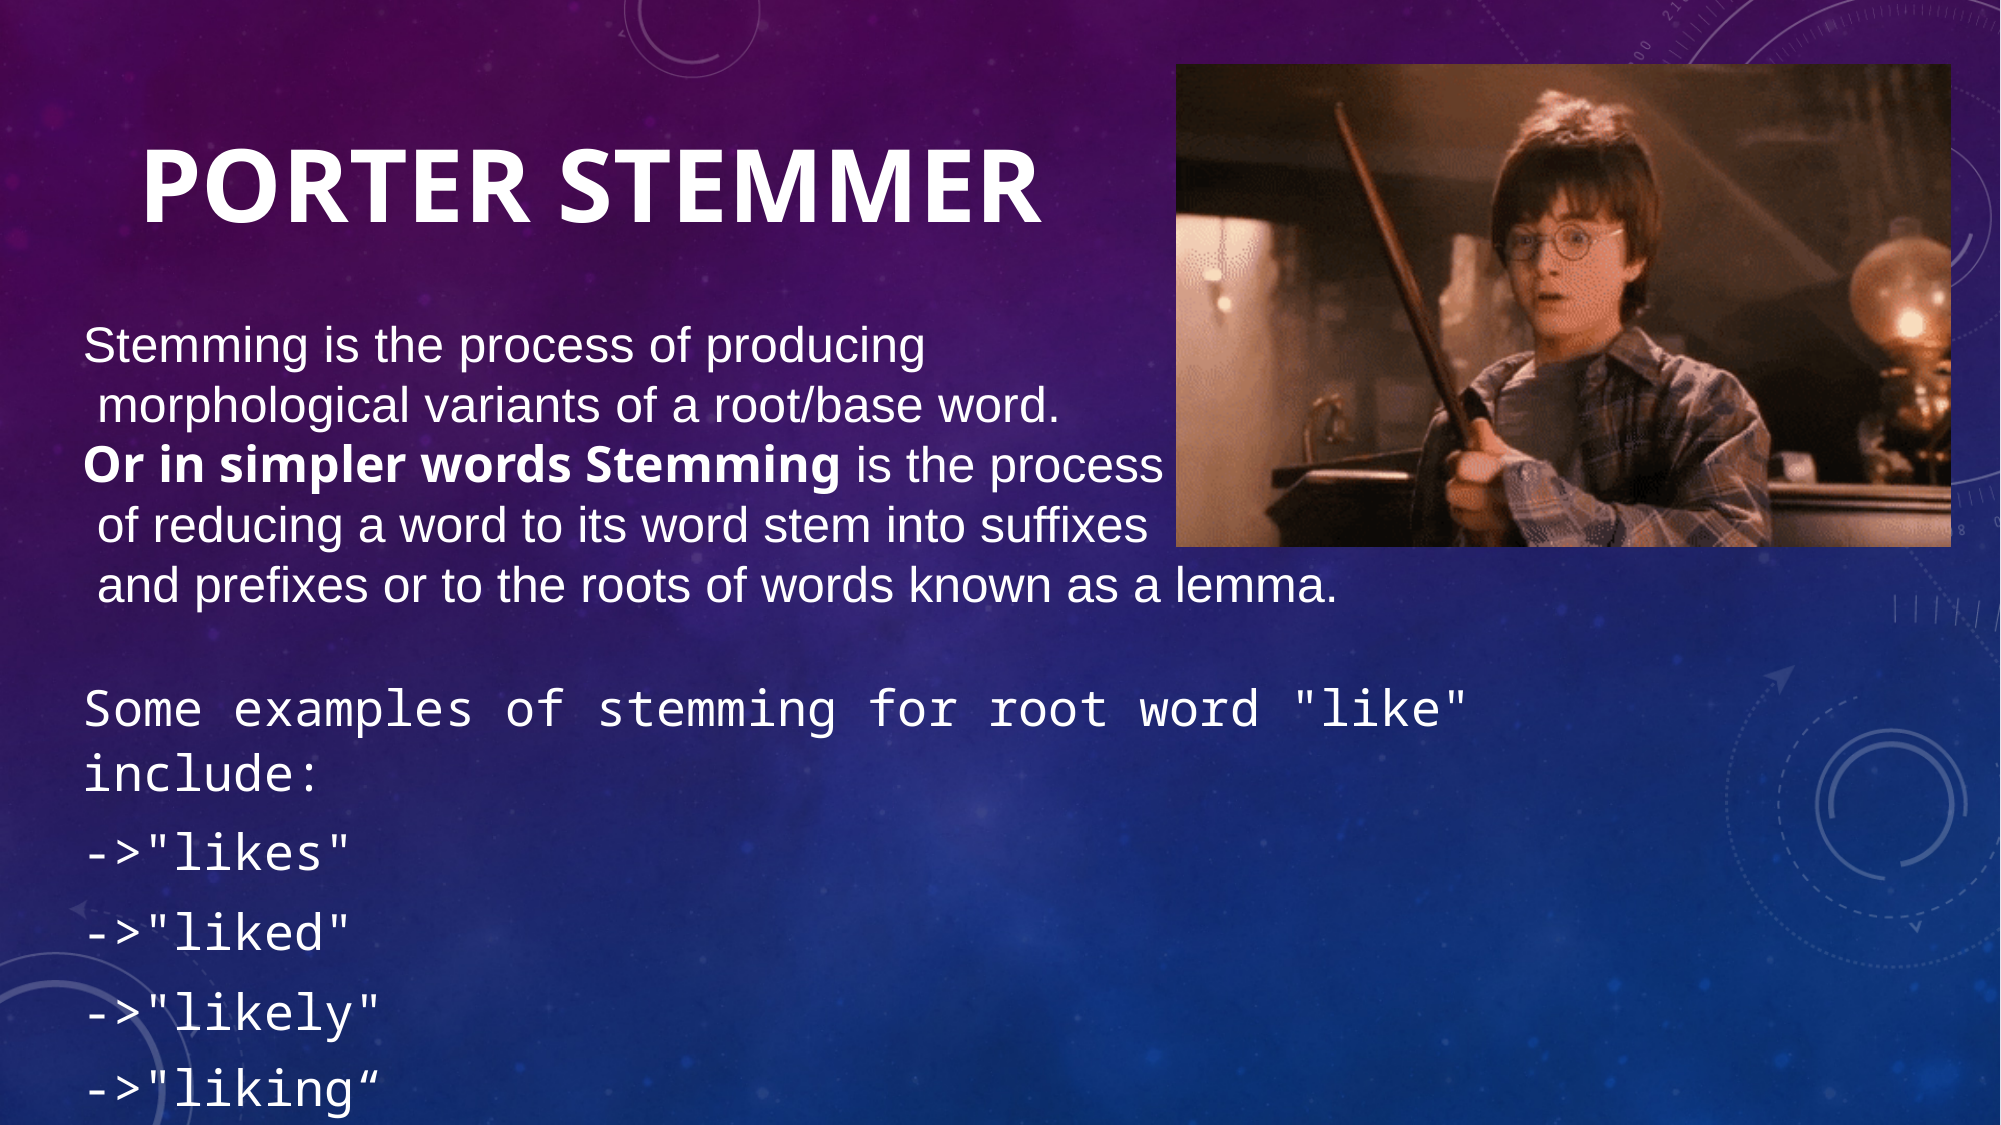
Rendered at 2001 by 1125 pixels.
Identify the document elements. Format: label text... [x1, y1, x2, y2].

text_box Stemming is the process of producing morphological variants of a root/base word. Or in simpler words Stemming is the process of reducing a word to its word stem into suffixes and prefixes or to the roots of words known as a lemma. Some examples of stemming for root word "like" include: ->"likes" ->"liked" ->"likely" ->"liking“ All these words are reduced to like! [68, 305, 1698, 1125]
picture [0, 0, 2001, 1125]
title Porter Stemmer [21, 64, 1160, 304]
